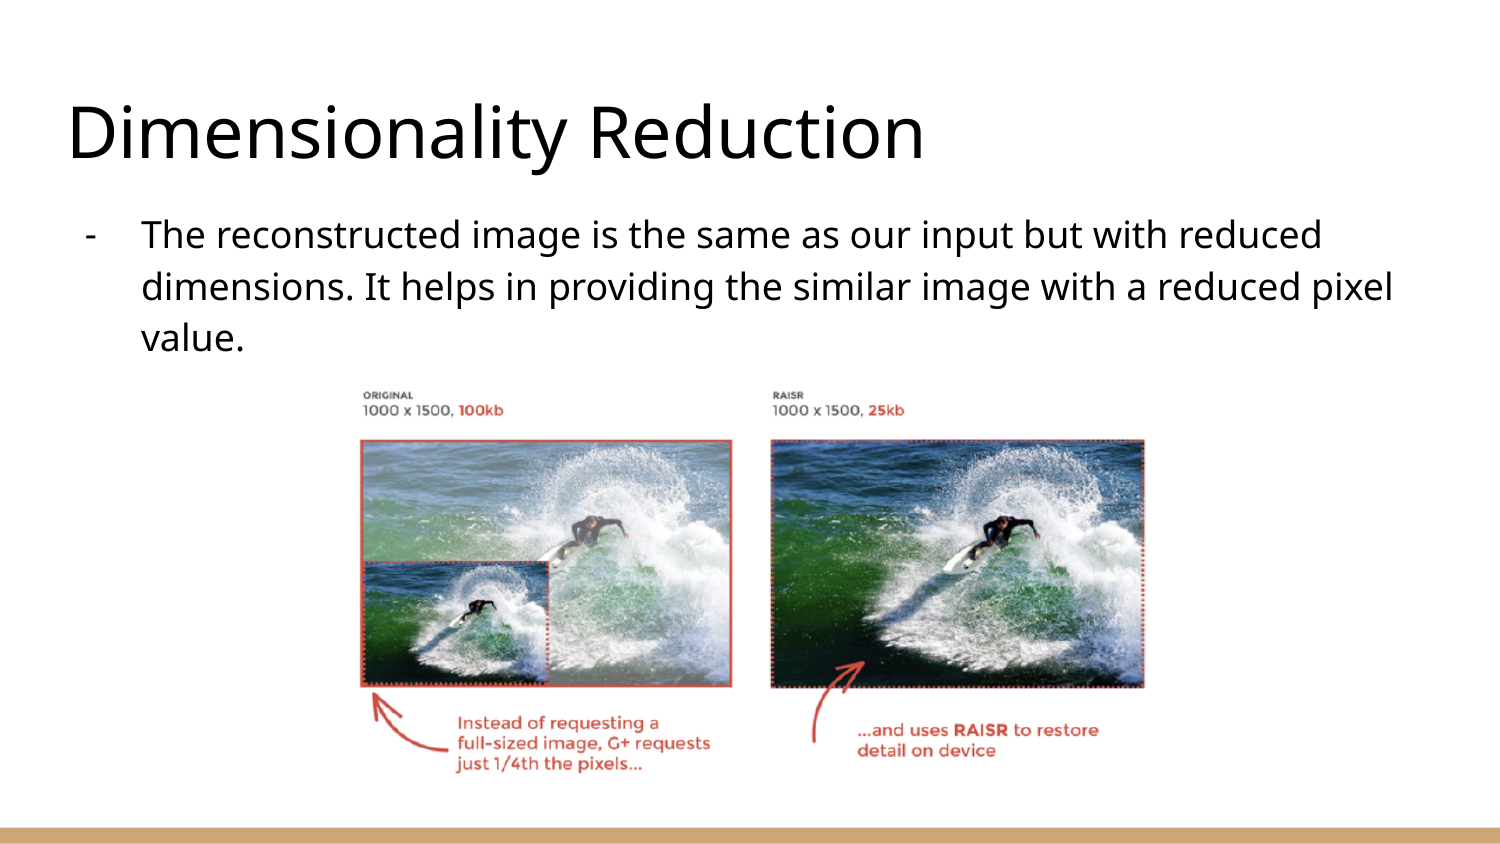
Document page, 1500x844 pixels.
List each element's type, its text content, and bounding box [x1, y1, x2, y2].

title Dimensionality Reduction [51, 51, 1449, 189]
picture [339, 373, 1173, 794]
list The reconstructed image is the same as our input but with reduced dimensions. It helps in providing the similar image with a reduced pixel value. [51, 189, 1449, 374]
